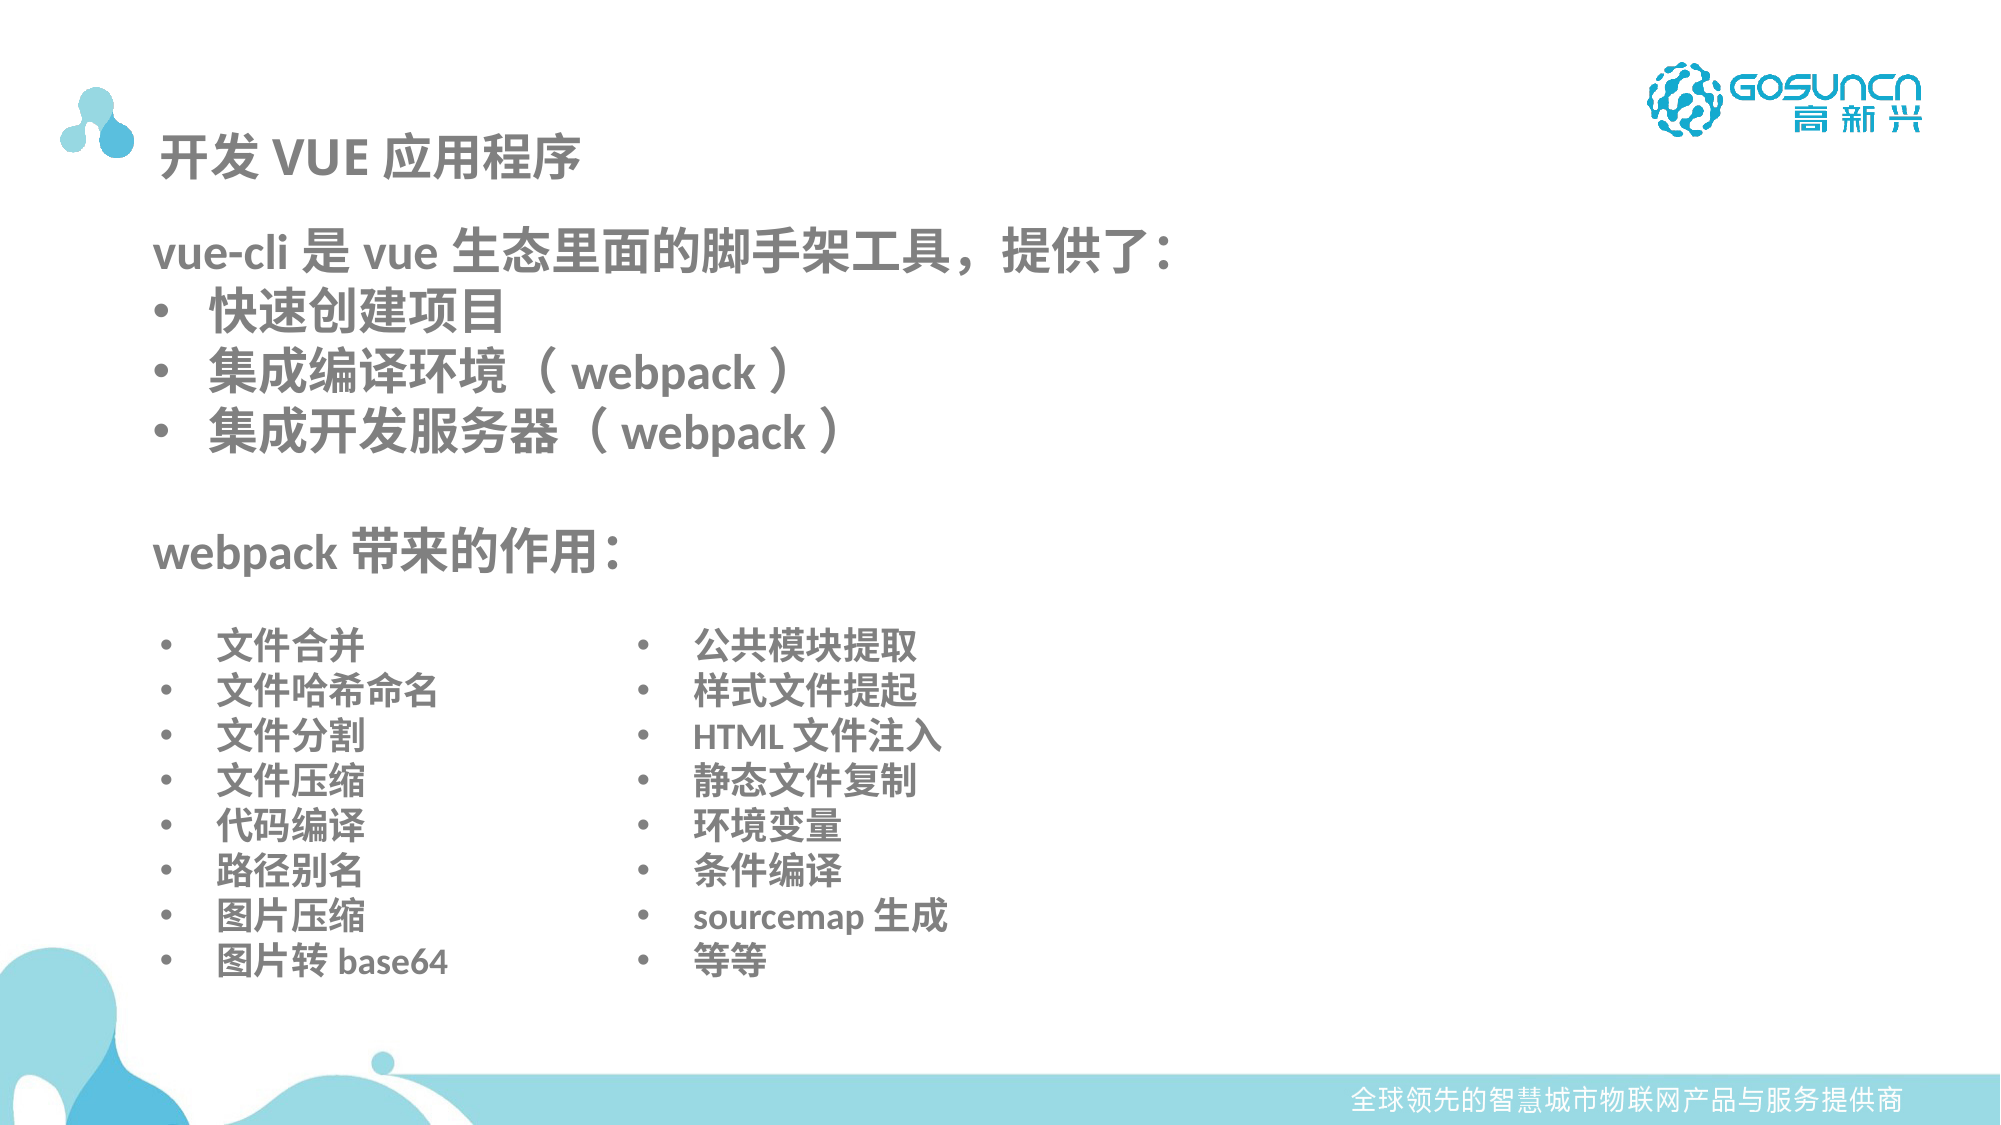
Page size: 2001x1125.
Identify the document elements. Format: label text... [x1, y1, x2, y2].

text_box 文件合并 文件哈希命名 文件分割 文件压缩 代码编译 路径别名 图片压缩 图片转base64 [152, 614, 570, 990]
text_box 开发VUE应用程序 [152, 59, 1523, 194]
picture [0, 928, 2000, 1125]
text_box 公共模块提取 样式文件提起 HTML文件注入 静态文件复制 环境变量 条件编译 sourcemap生成 等等 [629, 614, 1316, 990]
text_box vue-cli是vue生态里面的脚手架工具，提供了： 快速创建项目 集成编译环境（webpack） 集成开发服务器（webpack） webpack带来的作用： [145, 212, 1855, 648]
picture [60, 87, 134, 158]
picture [1647, 62, 1922, 137]
